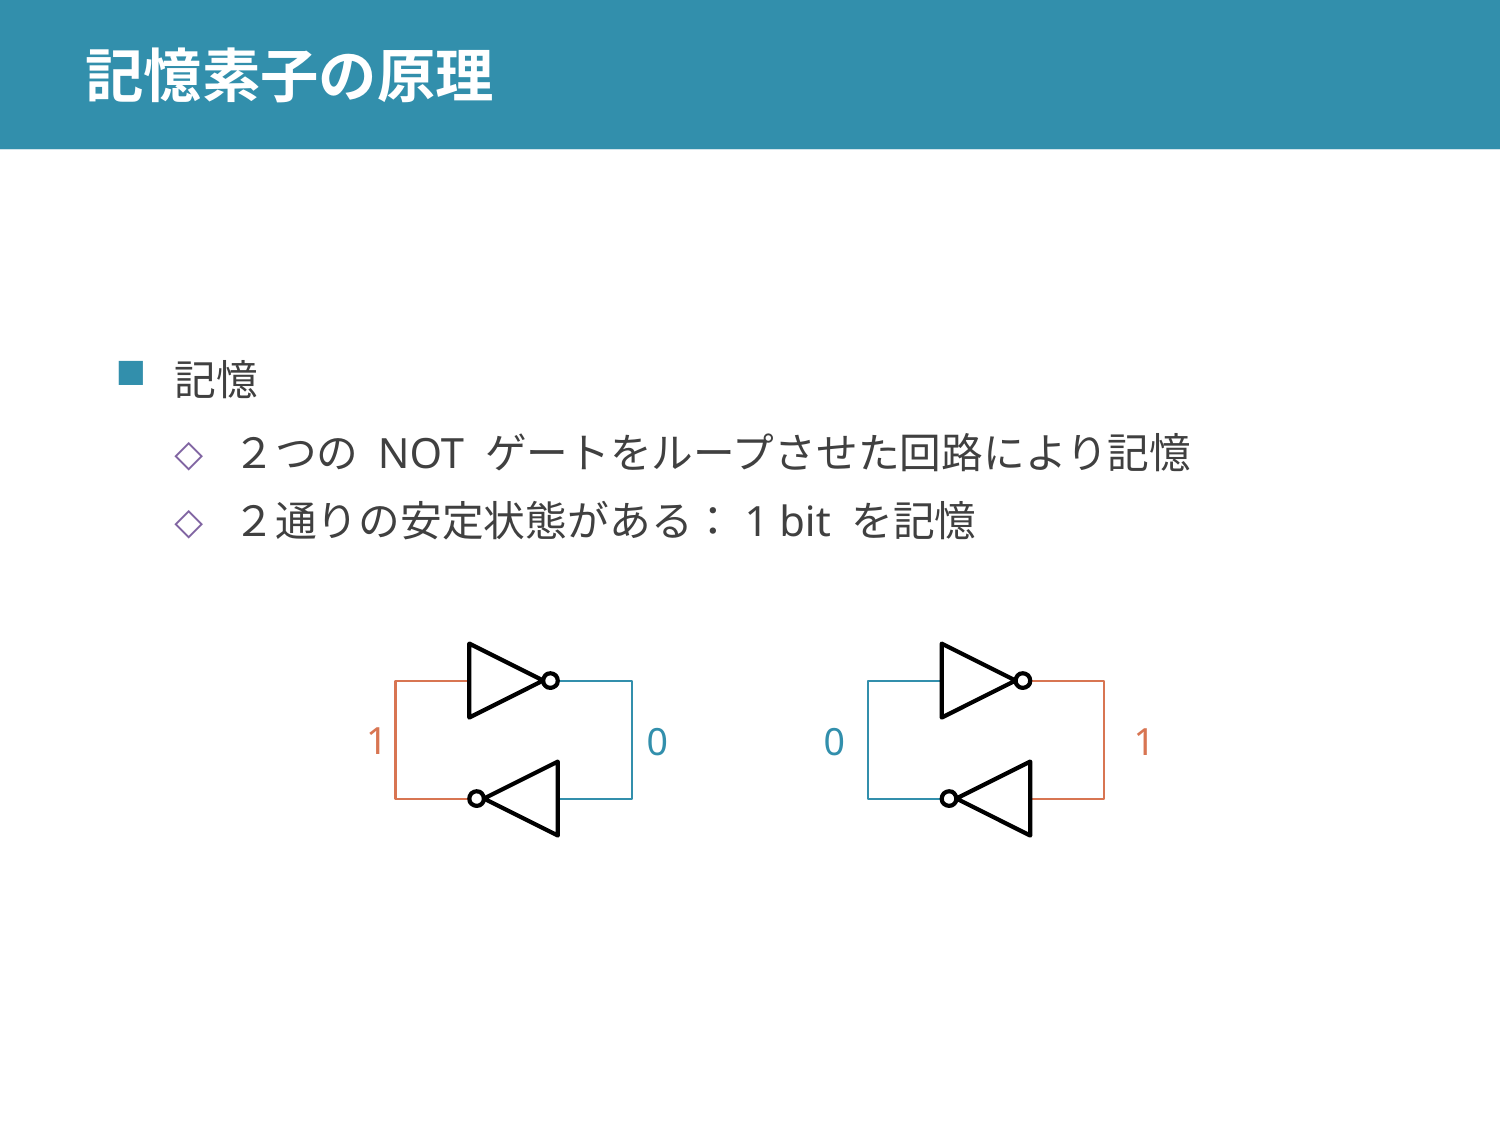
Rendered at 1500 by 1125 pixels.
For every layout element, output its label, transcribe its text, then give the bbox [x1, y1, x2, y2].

text_box 0 [631, 710, 662, 770]
text_box 1 [351, 710, 381, 770]
list 記憶 ２つの NOT ゲートをループさせた回路により記憶 ２通りの安定状態がある：1 bit を記憶 [100, 340, 1459, 563]
text_box 0 [808, 710, 839, 770]
title 記憶素子の原理 [70, 0, 1500, 150]
picture [454, 621, 573, 859]
text_box [1051, 680, 1105, 799]
text_box [577, 680, 632, 799]
text_box [867, 680, 921, 799]
text_box [395, 680, 449, 799]
picture [926, 621, 1046, 859]
text_box 1 [1118, 710, 1149, 770]
